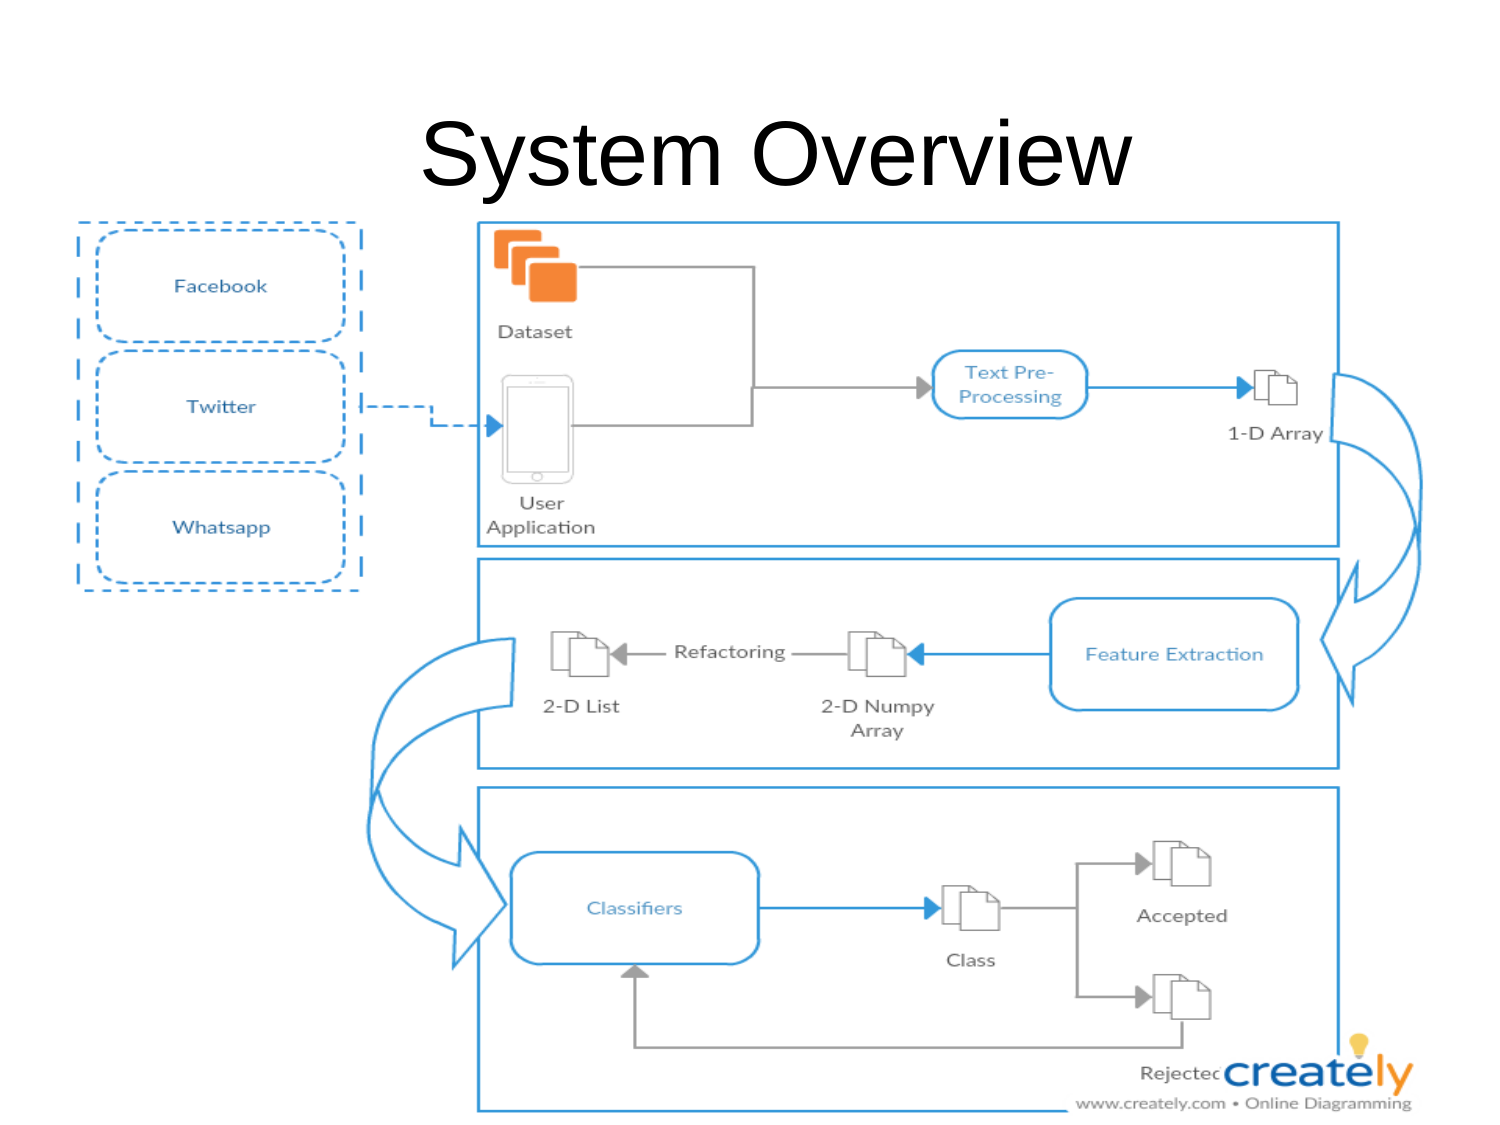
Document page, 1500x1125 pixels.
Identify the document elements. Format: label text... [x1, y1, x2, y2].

picture [62, 210, 1434, 1124]
text_box System Overview [404, 86, 1176, 209]
